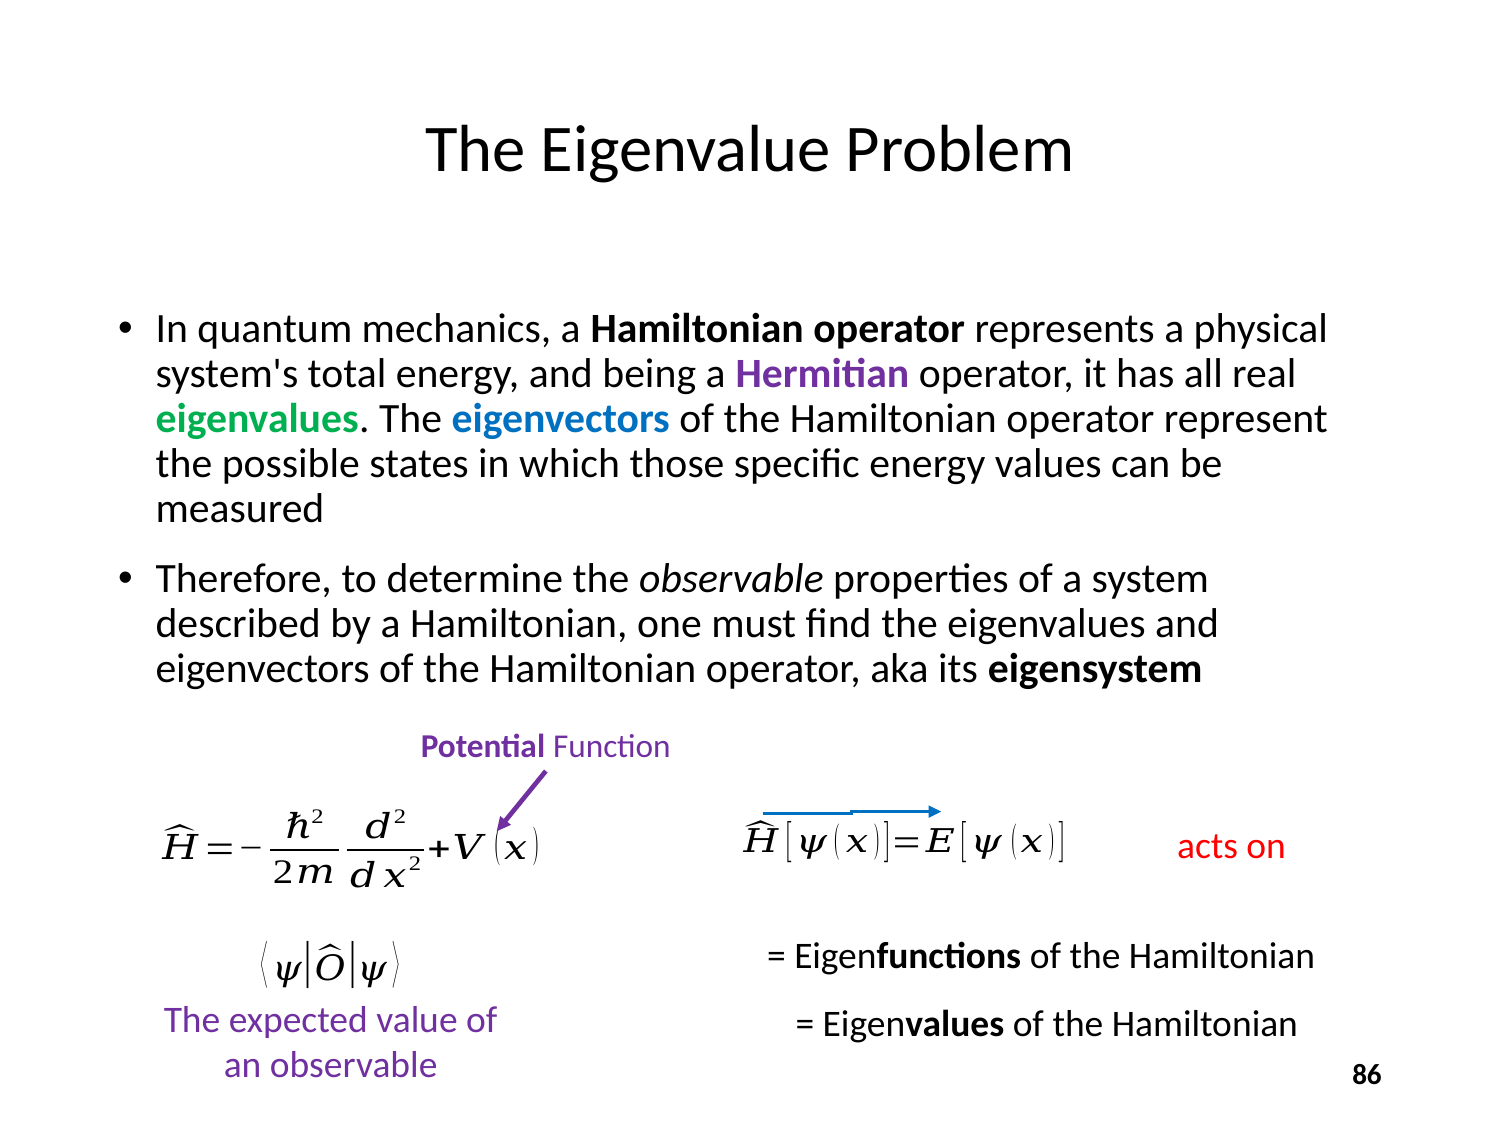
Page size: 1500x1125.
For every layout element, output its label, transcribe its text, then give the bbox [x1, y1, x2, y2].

title The Eigenvalue Problem [103, 59, 1397, 241]
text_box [398, 716, 694, 832]
slide_number 86 [1059, 1042, 1397, 1103]
list In quantum mechanics, a Hamiltonian operator represents a physical system's total energy, and being a Hermitian operator, it has all real eigenvalues. The eigenvectors of the Hamiltonian operator represent the possible states in which those specific energy values can be measured Therefore, to determine the observable properties of a system described by a Hamiltonian, one must find the eigenvalues and eigenvectors of the Hamiltonian operator, aka its eigensystem [103, 299, 1397, 739]
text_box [142, 939, 520, 1095]
